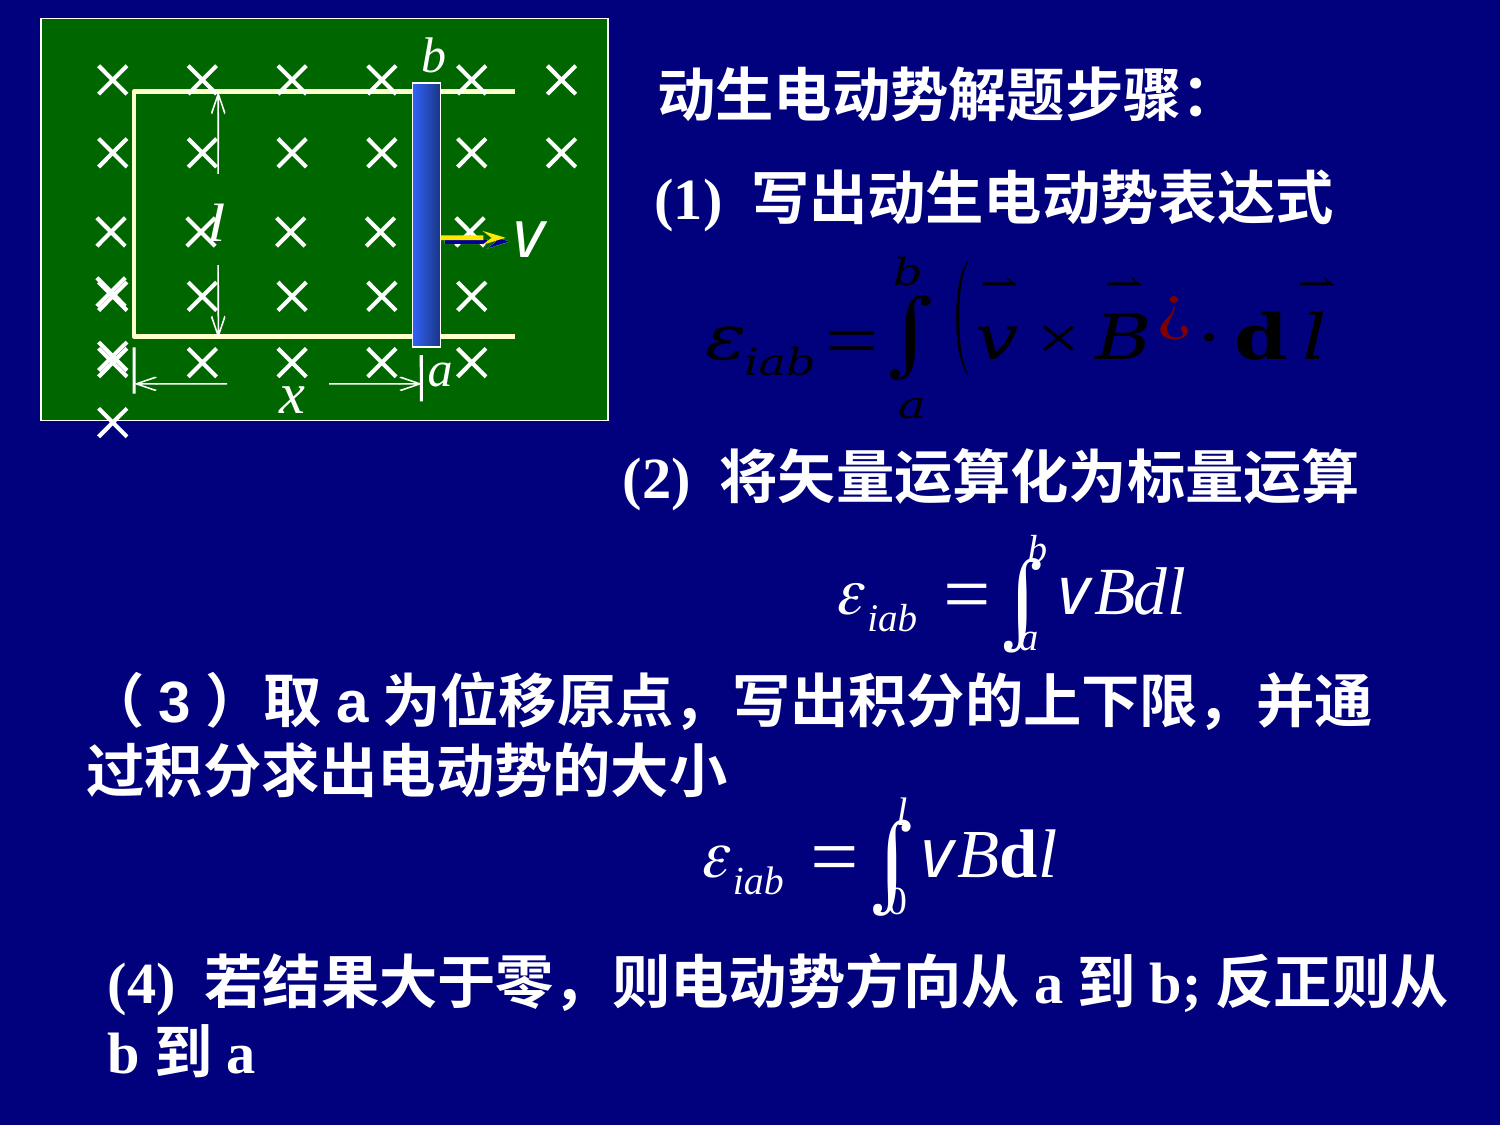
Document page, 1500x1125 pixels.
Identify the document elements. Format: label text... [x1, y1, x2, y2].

text_box (4) 若结果大于零，则电动势方向从a到b;反正则从b到a [93, 937, 1483, 1093]
text_box (2) 将矢量运算化为标量运算 [608, 432, 1453, 518]
text_box 动生电动势解题步骤： [642, 50, 1414, 136]
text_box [40, 14, 609, 433]
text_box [825, 518, 1204, 665]
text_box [690, 779, 1076, 929]
text_box （3）取a为位移原点，写出积分的上下限，并通过积分求出电动势的大小 [71, 656, 1409, 812]
text_box (1) 写出动生电动势表达式 [639, 153, 1500, 239]
